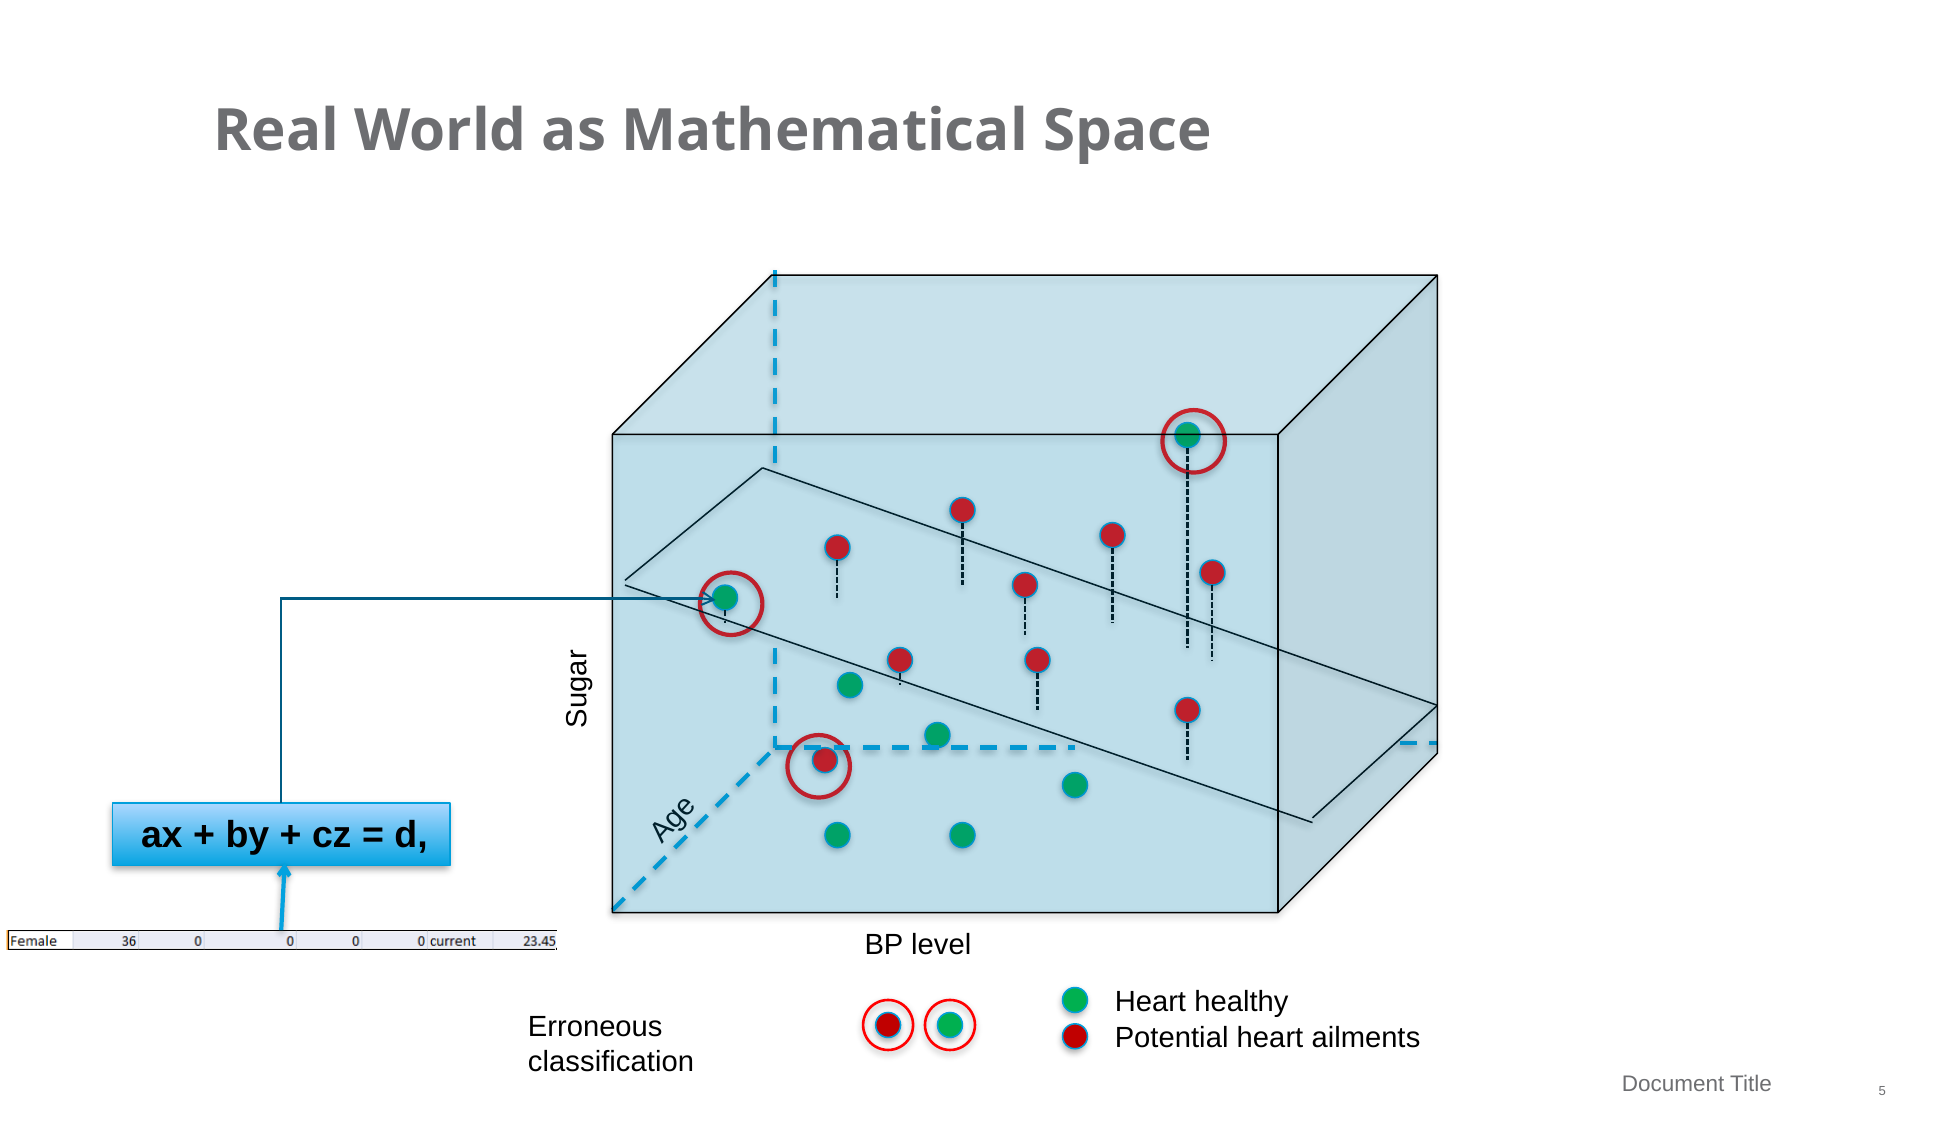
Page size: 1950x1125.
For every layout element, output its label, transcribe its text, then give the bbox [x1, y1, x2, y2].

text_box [1062, 974, 1500, 1062]
text_box [612, 823, 1368, 913]
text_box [112, 802, 396, 866]
text_box [612, 275, 774, 597]
text_box [612, 600, 624, 747]
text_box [776, 276, 1436, 434]
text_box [396, 484, 600, 919]
picture [6, 930, 557, 950]
title Real World as Mathematical Space [0, 0, 1624, 163]
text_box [624, 467, 1438, 823]
text_box BP level [849, 920, 1000, 968]
text_box [776, 275, 1438, 467]
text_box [612, 747, 775, 911]
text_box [512, 999, 975, 1050]
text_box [281, 863, 285, 931]
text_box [612, 275, 774, 434]
